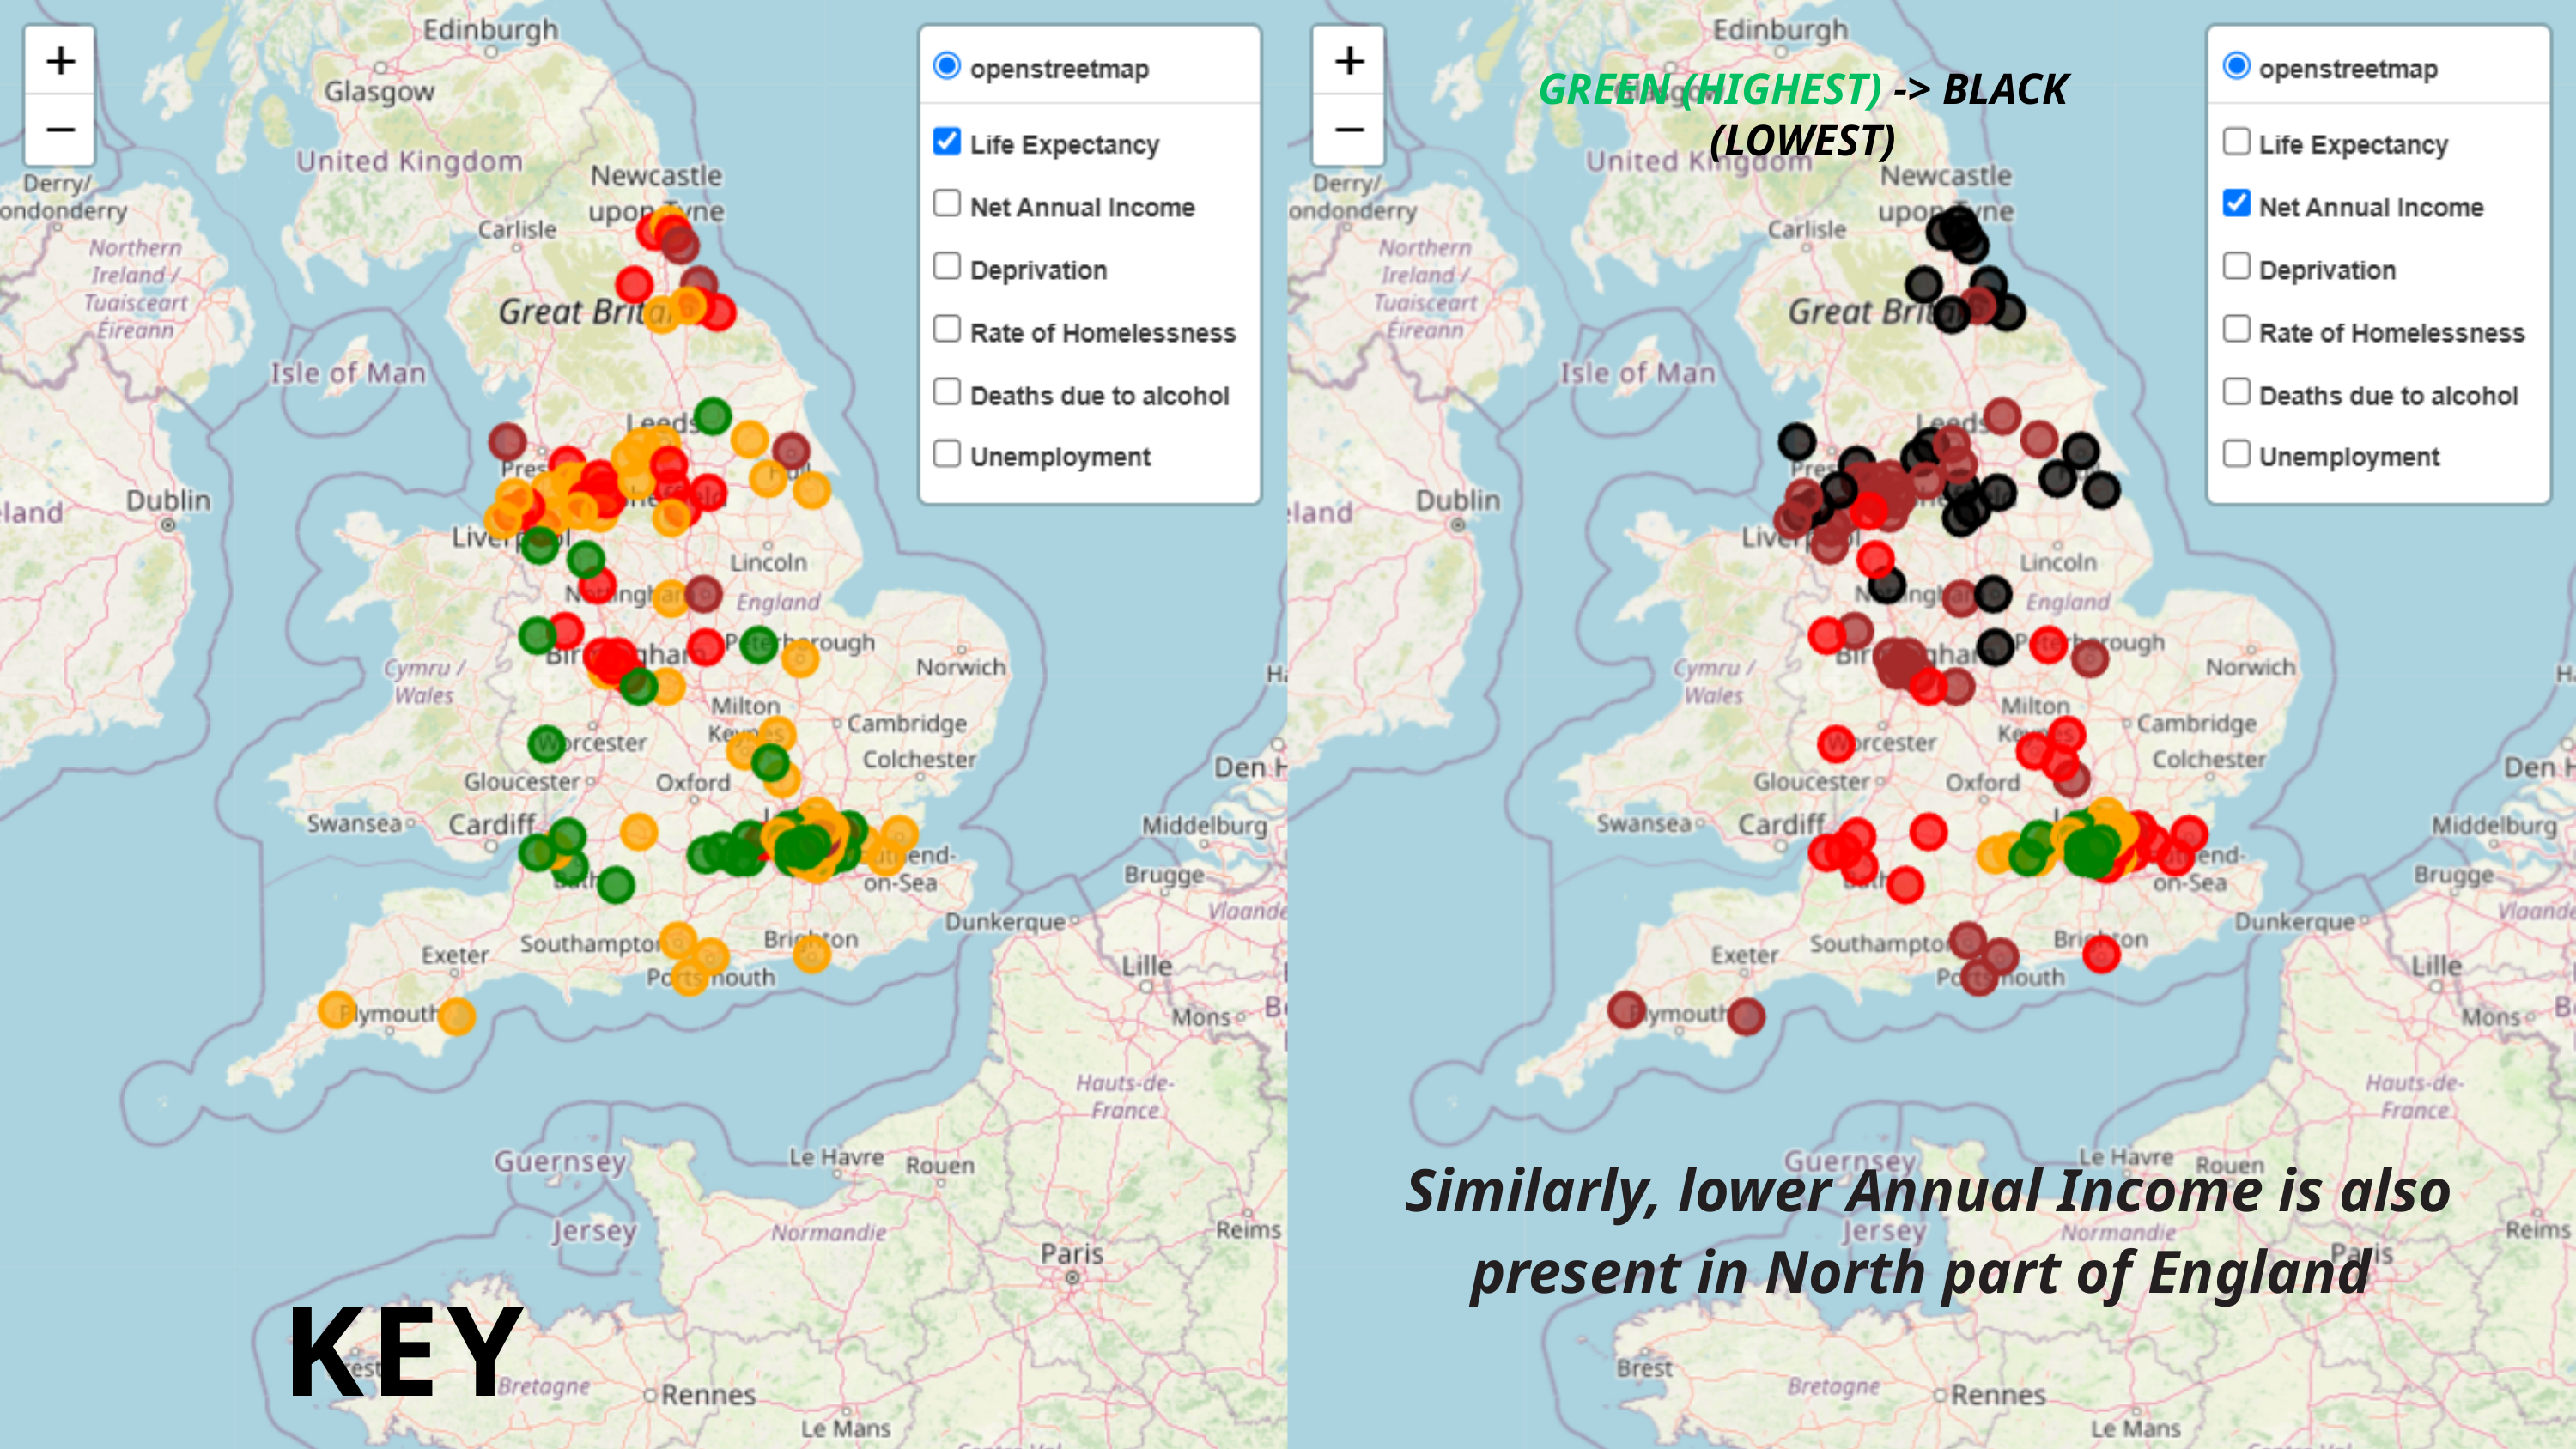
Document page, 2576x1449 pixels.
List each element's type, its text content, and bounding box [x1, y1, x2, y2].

text_box Similarly, lower Annual Income is also present in North part of England [1309, 1141, 2550, 1306]
text_box KEY FINDINGS [0, 1249, 813, 1449]
text_box GREEN (HIGHEST) -> BLACK (LOWEST) [1482, 62, 2124, 164]
text_box [0, 0, 2576, 1449]
